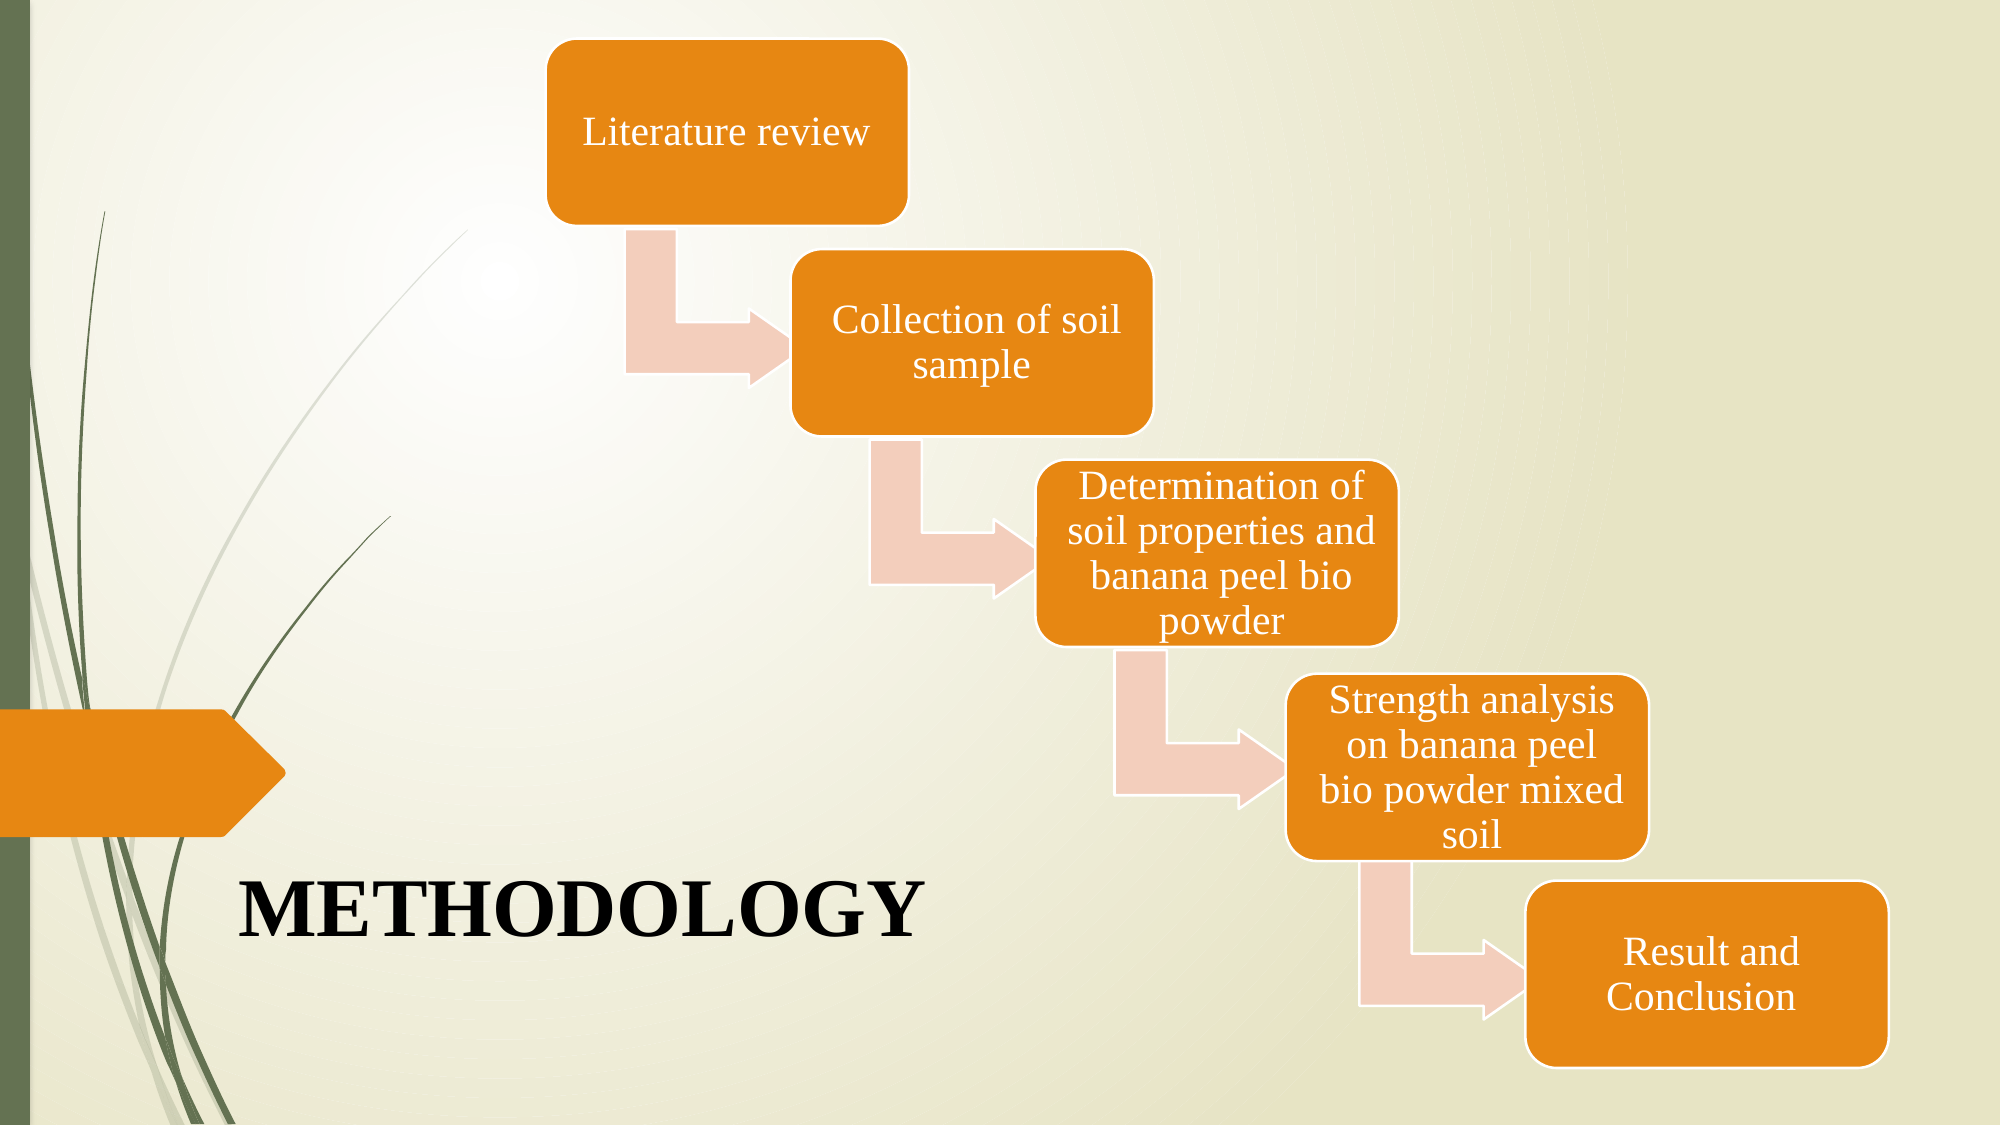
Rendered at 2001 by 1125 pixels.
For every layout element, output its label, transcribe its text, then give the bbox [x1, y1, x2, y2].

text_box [543, 34, 1892, 1078]
text_box METHODOLOGY [223, 829, 539, 965]
